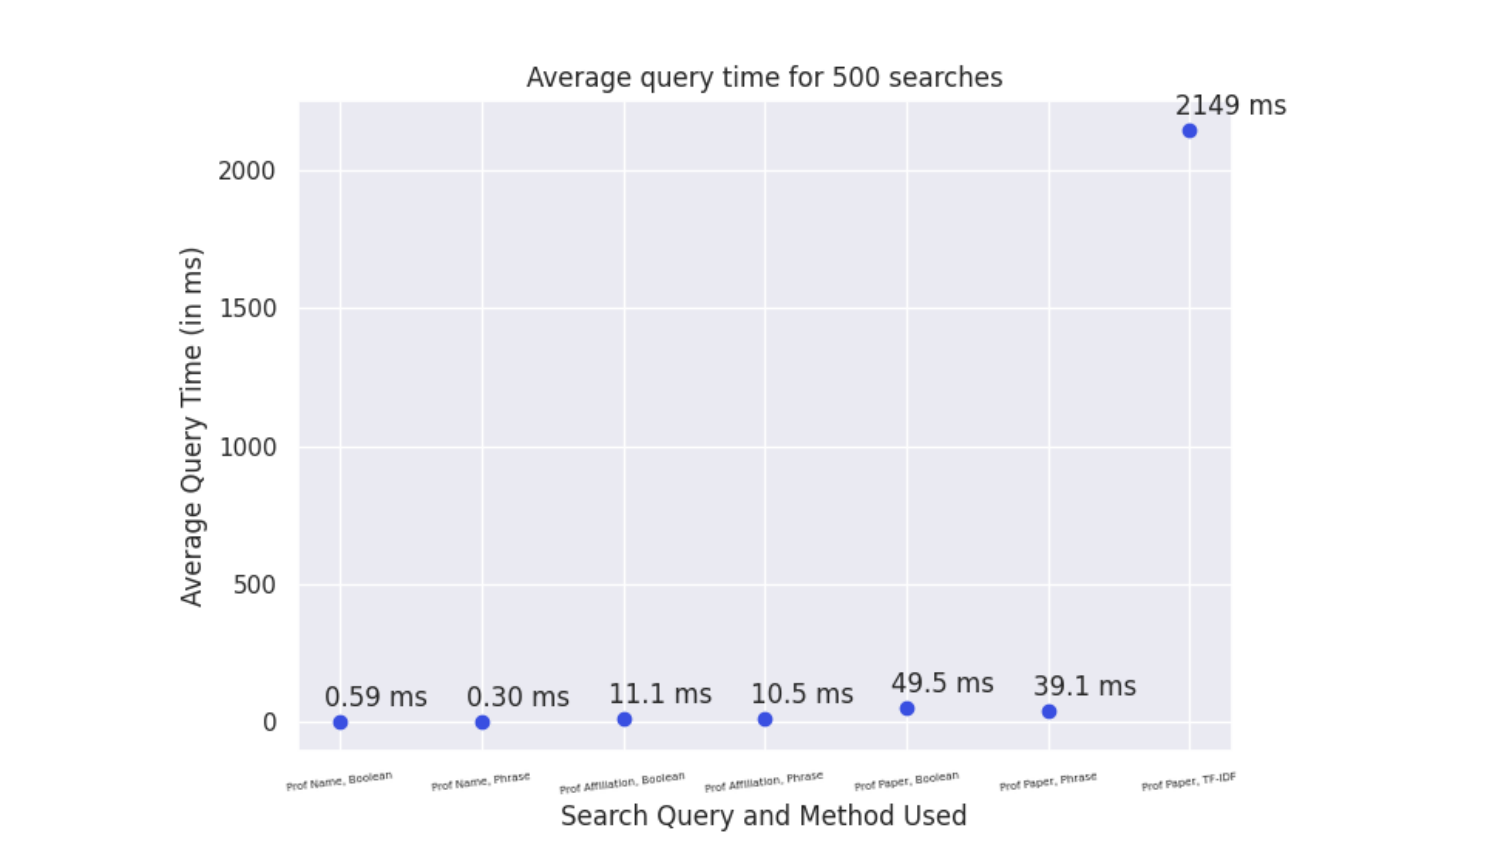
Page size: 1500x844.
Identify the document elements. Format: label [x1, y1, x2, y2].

picture [147, 0, 1353, 844]
